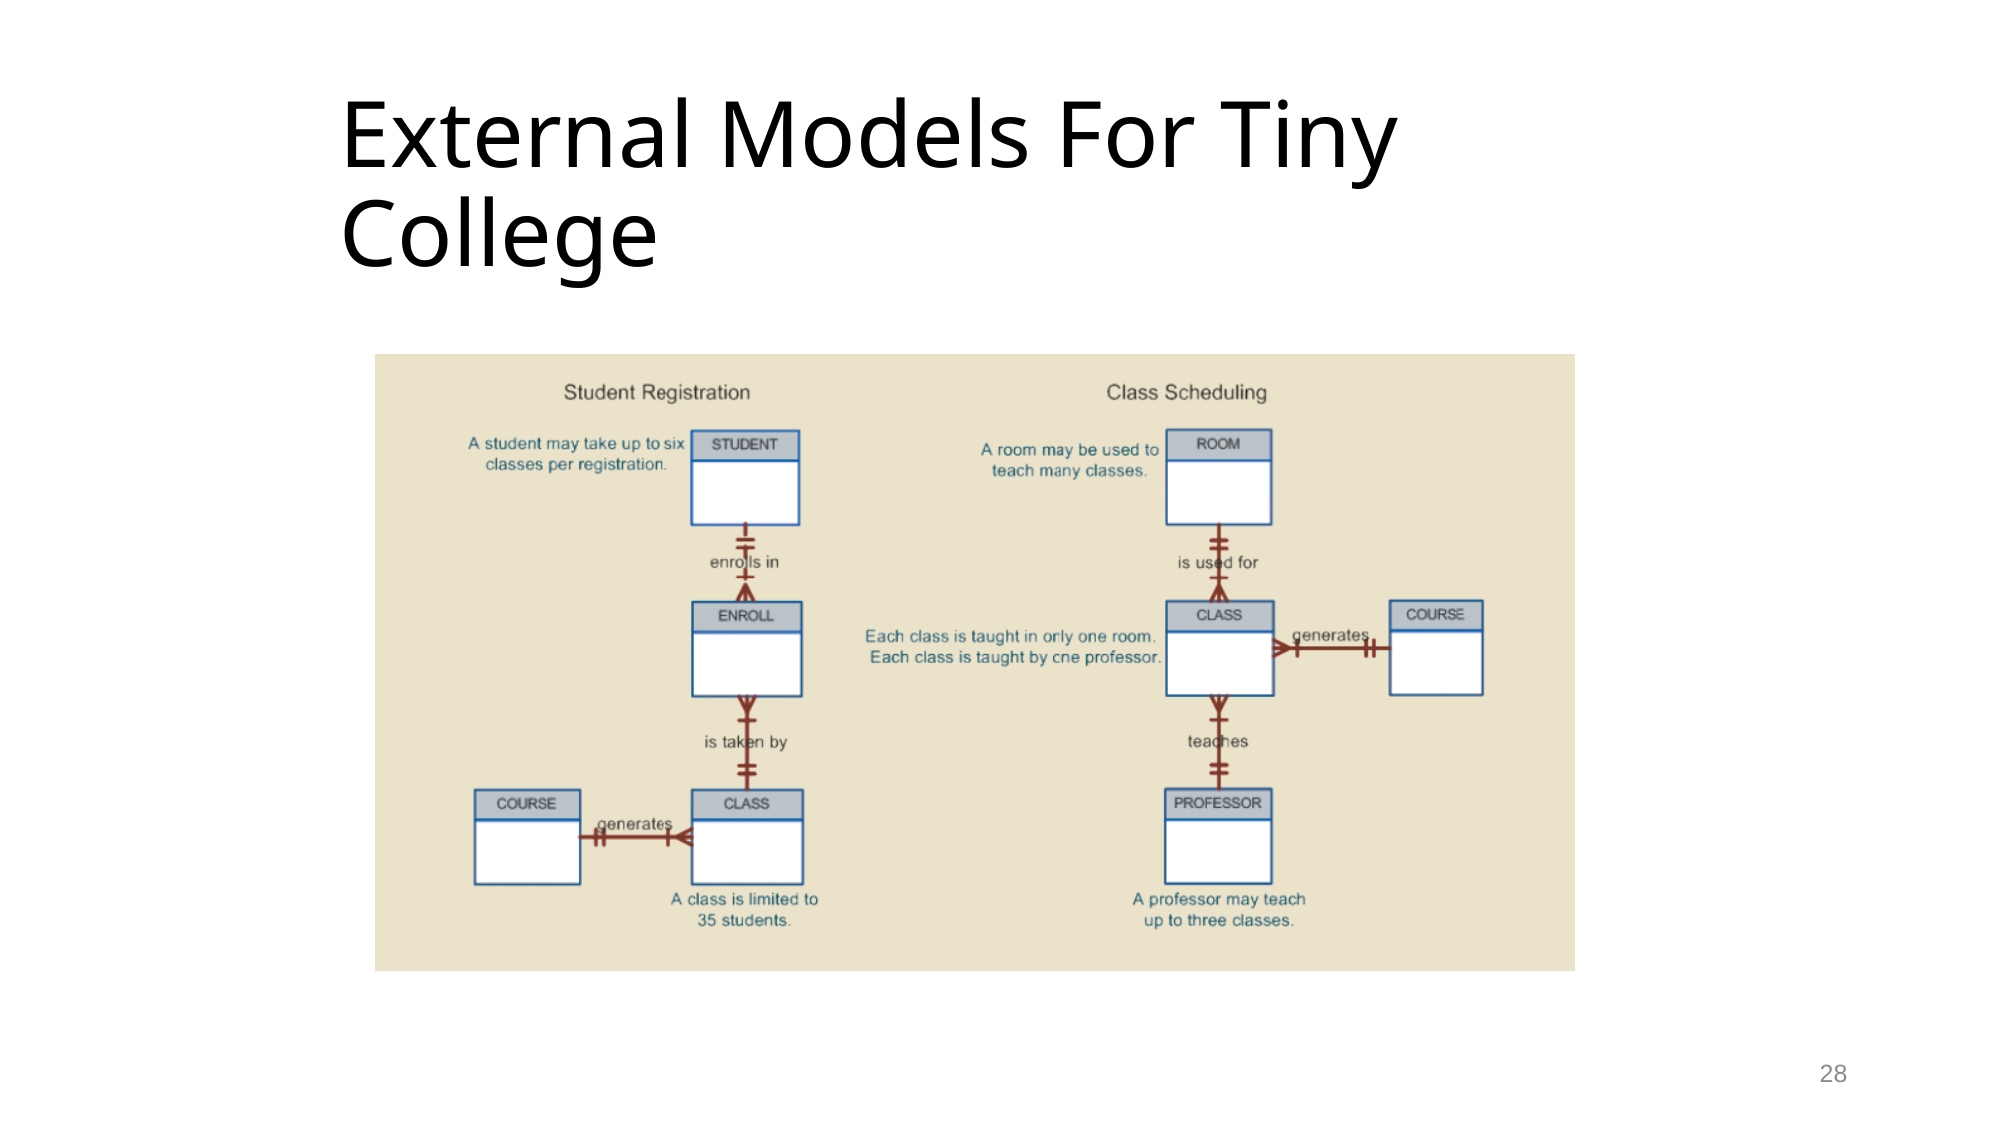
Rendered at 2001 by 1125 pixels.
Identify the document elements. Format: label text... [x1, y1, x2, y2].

slide_number 28 [1412, 1042, 1863, 1103]
title External Models For Tiny College [324, 99, 1675, 275]
picture [374, 354, 1575, 975]
